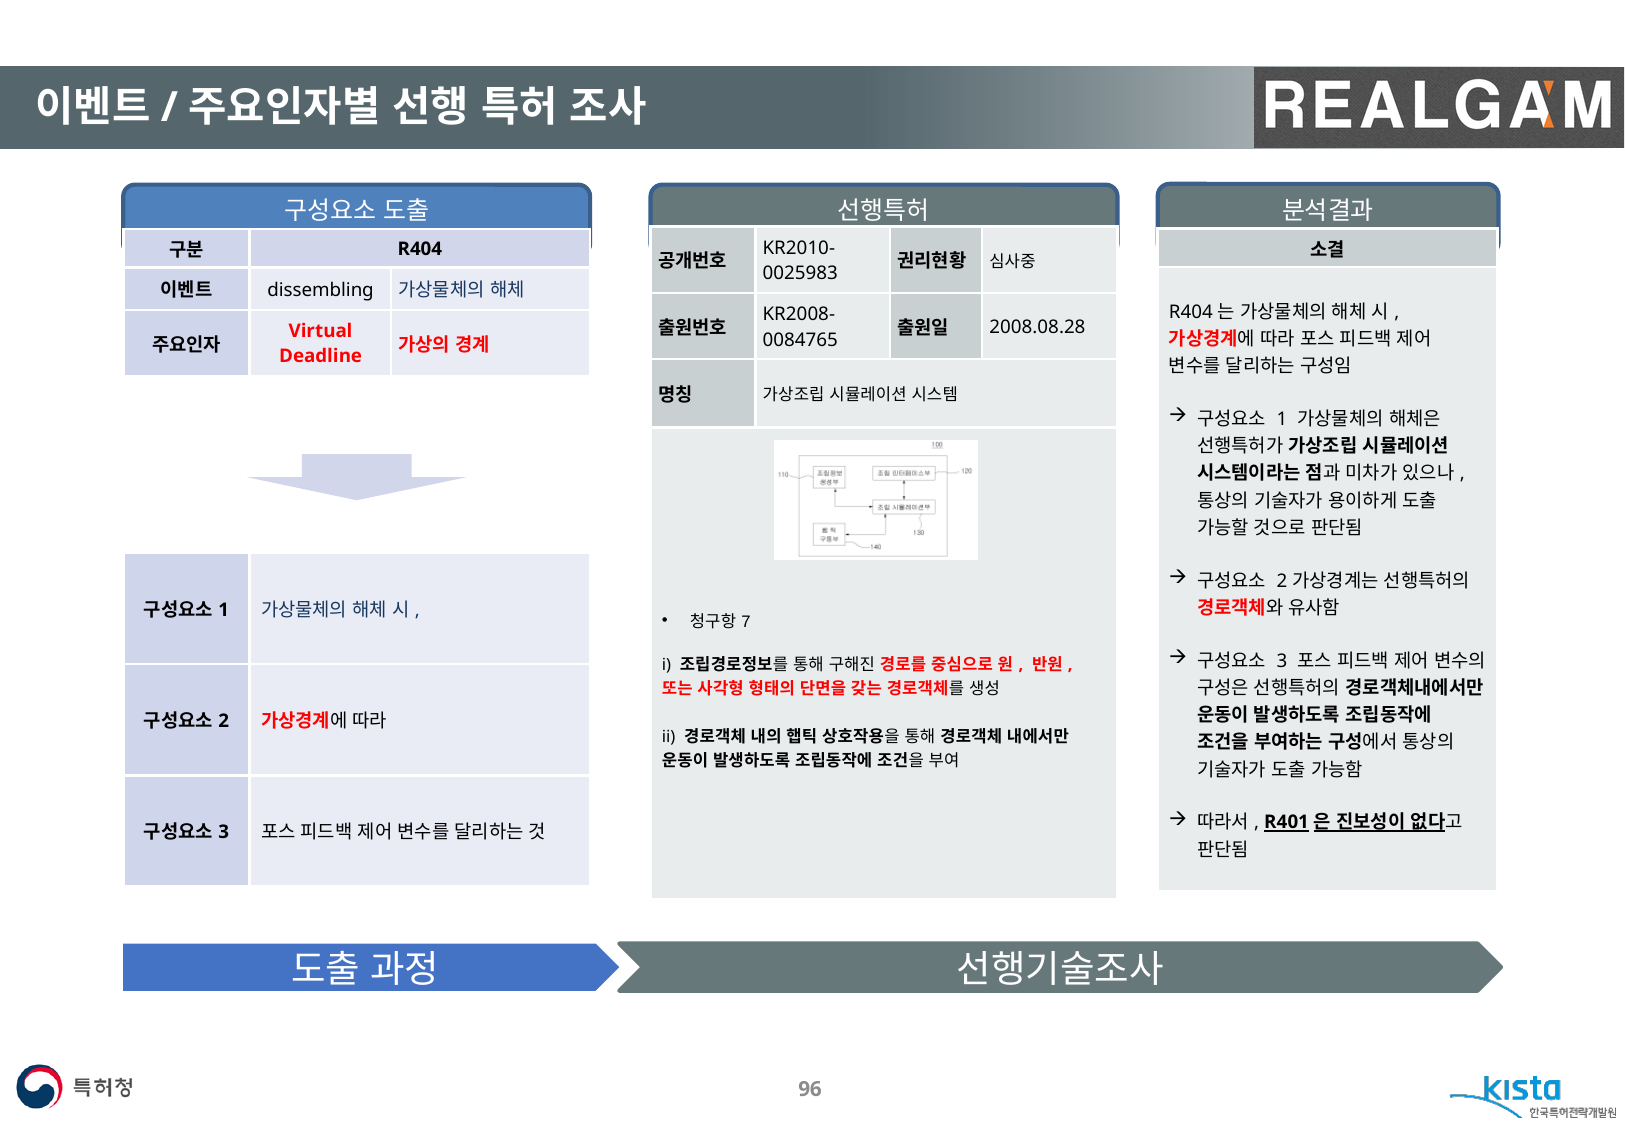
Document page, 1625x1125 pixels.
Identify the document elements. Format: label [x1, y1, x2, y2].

table_cell [125, 665, 248, 774]
picture [1449, 1076, 1516, 1118]
text_box [617, 941, 1504, 993]
table_header [125, 554, 248, 663]
table_header [891, 228, 981, 292]
table_cell [1159, 268, 1496, 890]
picture [1489, 1076, 1616, 1118]
table_header [251, 554, 589, 663]
table_header [125, 230, 248, 266]
table_cell [983, 294, 1116, 358]
table_cell [652, 360, 754, 426]
text_box [121, 941, 622, 993]
table_cell [125, 777, 248, 885]
table_header [652, 228, 754, 292]
table_cell [251, 269, 390, 309]
table_cell [891, 294, 981, 358]
table_cell [125, 269, 248, 309]
text_box [244, 452, 469, 503]
table_cell [125, 311, 248, 375]
picture [10, 1058, 141, 1116]
table_cell [757, 360, 1116, 426]
picture [1254, 67, 1625, 148]
table_header [757, 228, 889, 292]
table_cell [757, 294, 889, 358]
text_box [648, 182, 1120, 248]
text_box [1155, 181, 1501, 250]
table_cell [251, 777, 589, 885]
text_box [121, 182, 593, 250]
table_cell [652, 429, 1116, 898]
table_cell [392, 269, 589, 309]
table_header [1159, 230, 1496, 266]
table_cell [251, 665, 589, 774]
table_header [983, 228, 1116, 292]
table_cell [392, 311, 589, 375]
table_header [251, 230, 589, 266]
picture [773, 440, 978, 561]
table_cell [251, 311, 390, 375]
list [20, 72, 1533, 144]
table_cell [652, 294, 754, 358]
